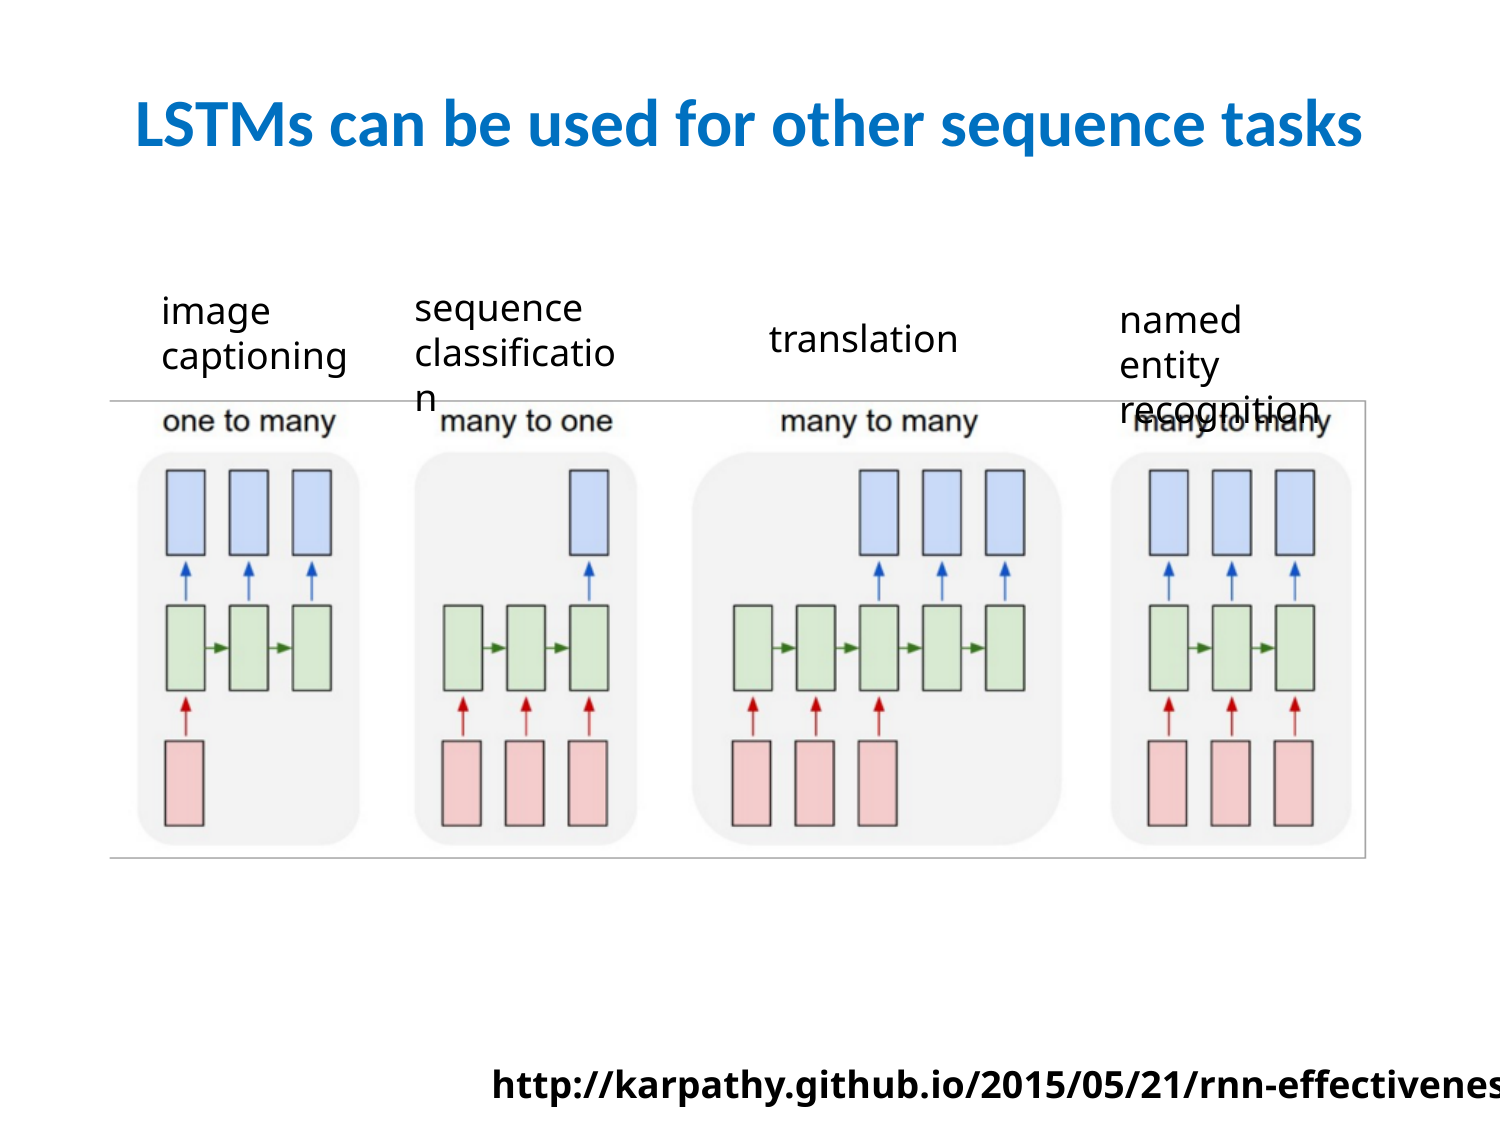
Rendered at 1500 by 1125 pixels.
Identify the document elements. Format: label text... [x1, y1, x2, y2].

text_box image captioning [146, 280, 400, 381]
picture [109, 382, 1391, 875]
text_box http://karpathy.github.io/2015/05/21/rnn-effectiveness/ [476, 1053, 1500, 1114]
title LSTMs can be used for other sequence tasks [75, 45, 1425, 194]
text_box named entity recognition [1104, 288, 1358, 381]
text_box translation [753, 307, 1008, 368]
text_box sequence classification [399, 277, 653, 381]
